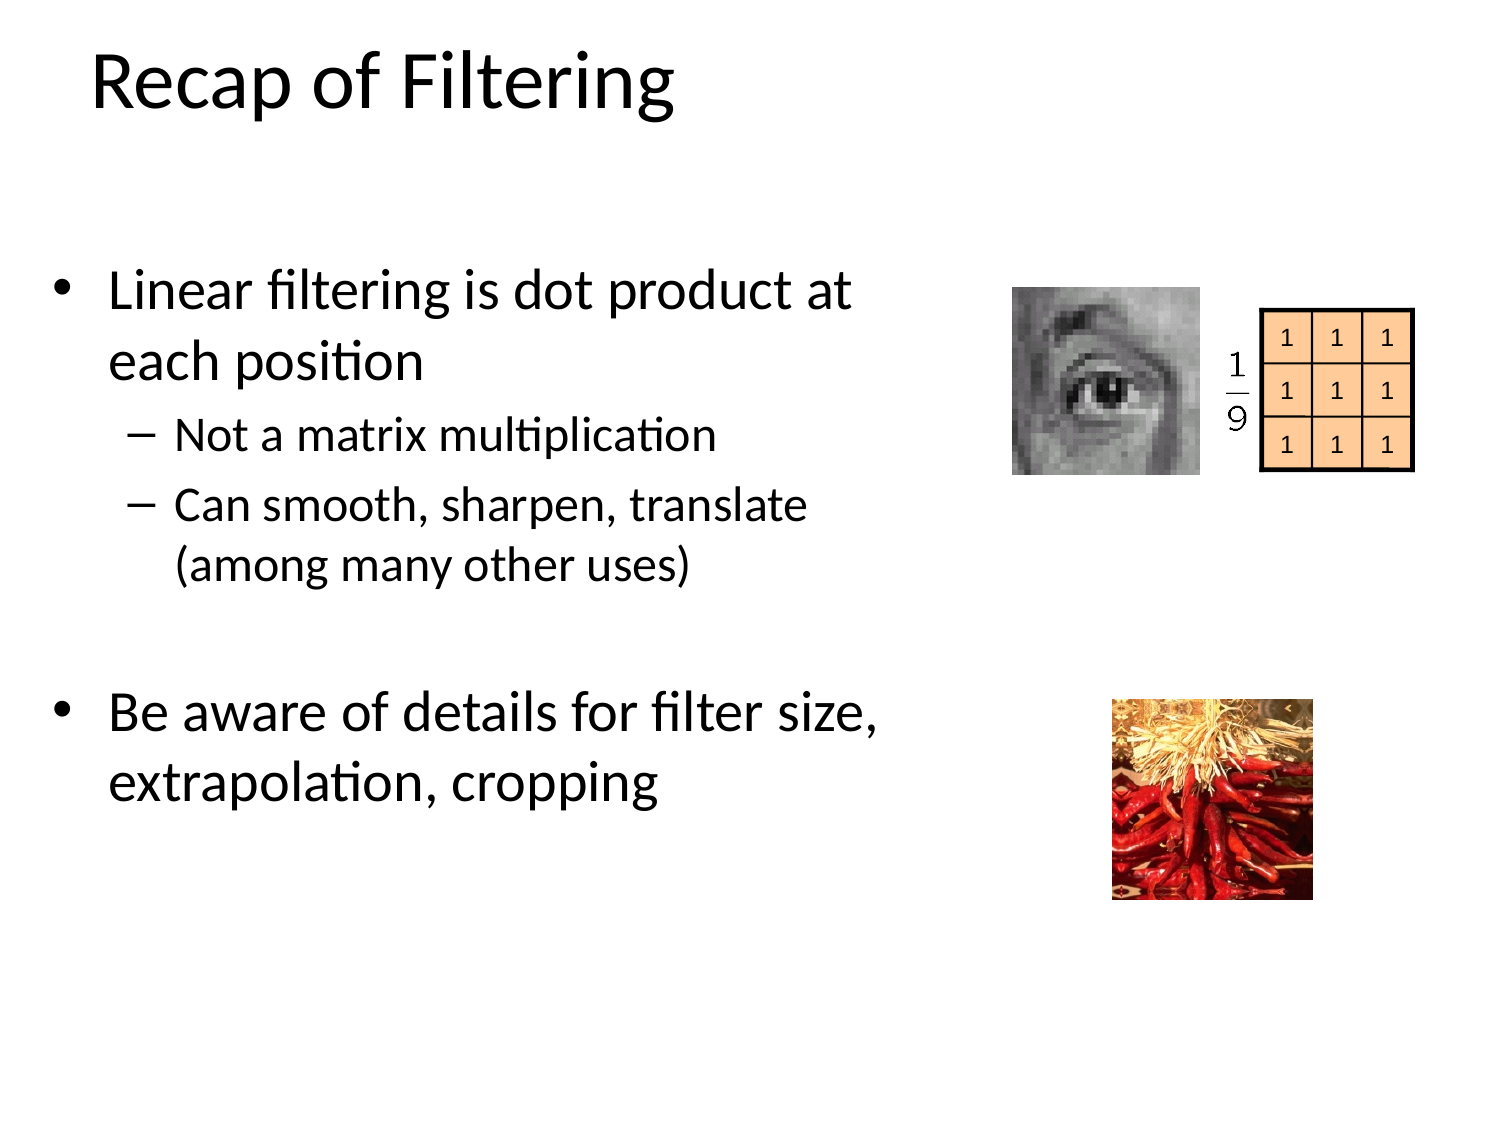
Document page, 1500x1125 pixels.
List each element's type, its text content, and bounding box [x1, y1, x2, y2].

list Linear filtering is dot product at each position Not a matrix multiplication Can smooth, sharpen, translate (among many other uses) Be aware of details for filter size, extrapolation, cropping [37, 162, 976, 1088]
picture [1012, 287, 1201, 476]
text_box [1224, 309, 1413, 470]
title Recap of Filtering [74, 0, 1426, 151]
picture [1112, 699, 1313, 901]
